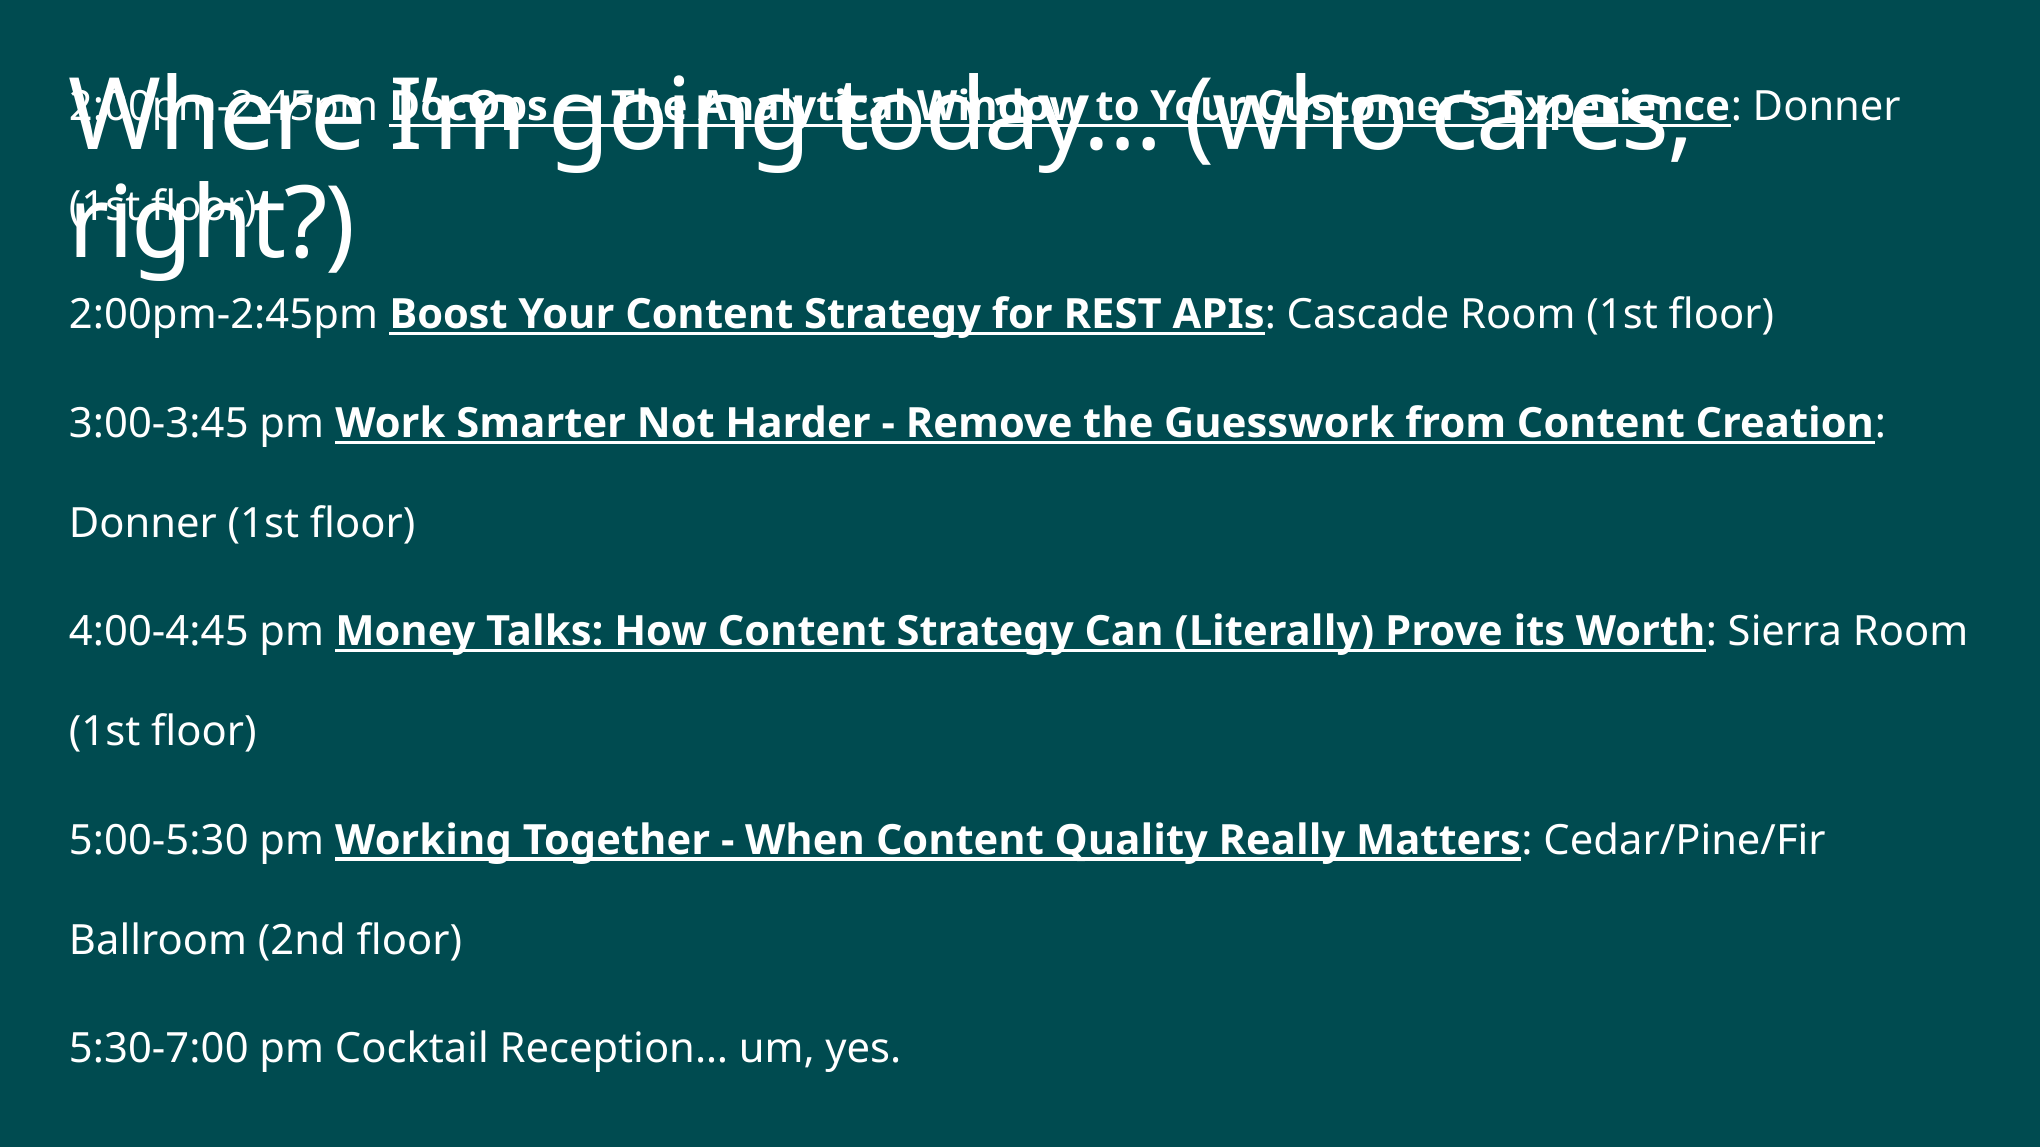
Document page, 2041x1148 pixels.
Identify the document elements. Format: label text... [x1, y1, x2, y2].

title Where I’m going today… (who cares, right?) [45, 48, 1996, 199]
list 2:00pm-2:45pm DocOps — The Analytical Window to Your Customer’s Experience: Donner (1st floor) 2:00pm-2:45pm Boost Your Content Strategy for REST APIs: Cascade Room (1st floor) 3:00-3:45 pm Work Smarter Not Harder - Remove the Guesswork from Content Creation: Donner (1st floor) 4:00-4:45 pm Money Talks: How Content Strategy Can (Literally) Prove its Worth: Sierra Room (1st floor) 5:00-5:30 pm Working Together - When Content Quality Really Matters: Cedar/Pine/Fir Ballroom (2nd floor) 5:30-7:00 pm Cocktail Reception… um, yes. [45, 206, 1996, 894]
